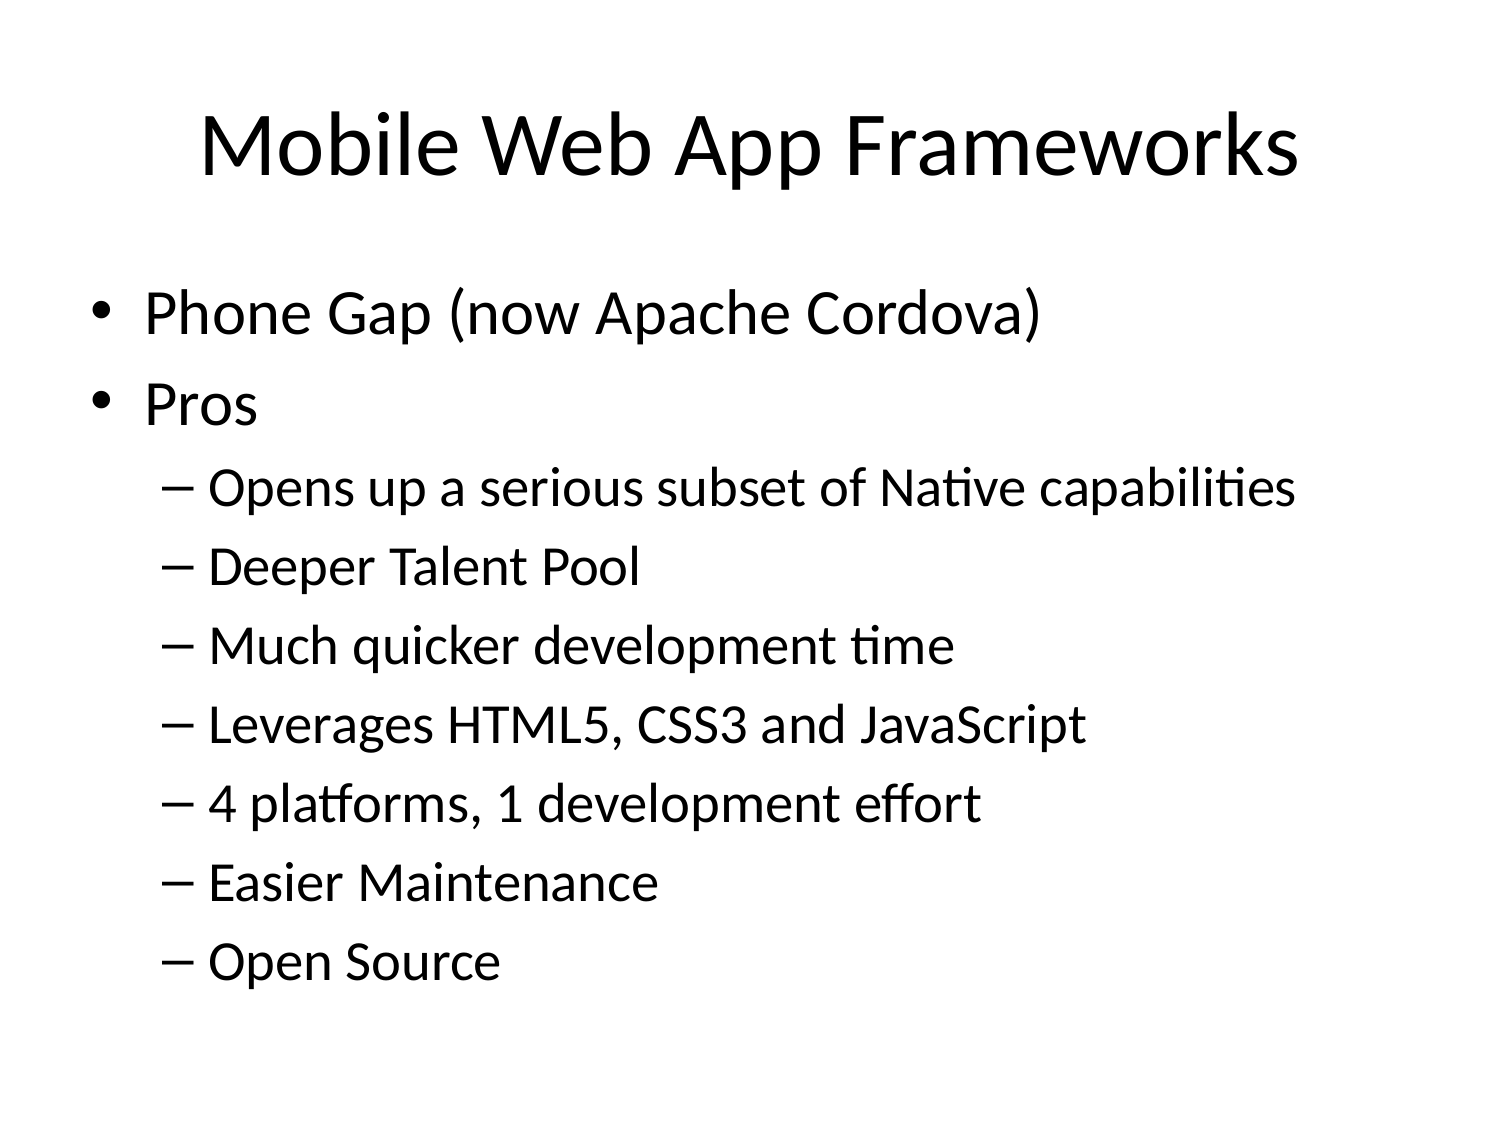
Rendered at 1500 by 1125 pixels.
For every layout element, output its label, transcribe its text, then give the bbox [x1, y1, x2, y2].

title Mobile Web App Frameworks [75, 45, 1425, 233]
list Phone Gap (now Apache Cordova) Pros Opens up a serious subset of Native capabilities Deeper Talent Pool Much quicker development time Leverages HTML5, CSS3 and JavaScript 4 platforms, 1 development effort Easier Maintenance Open Source [75, 262, 1425, 1005]
